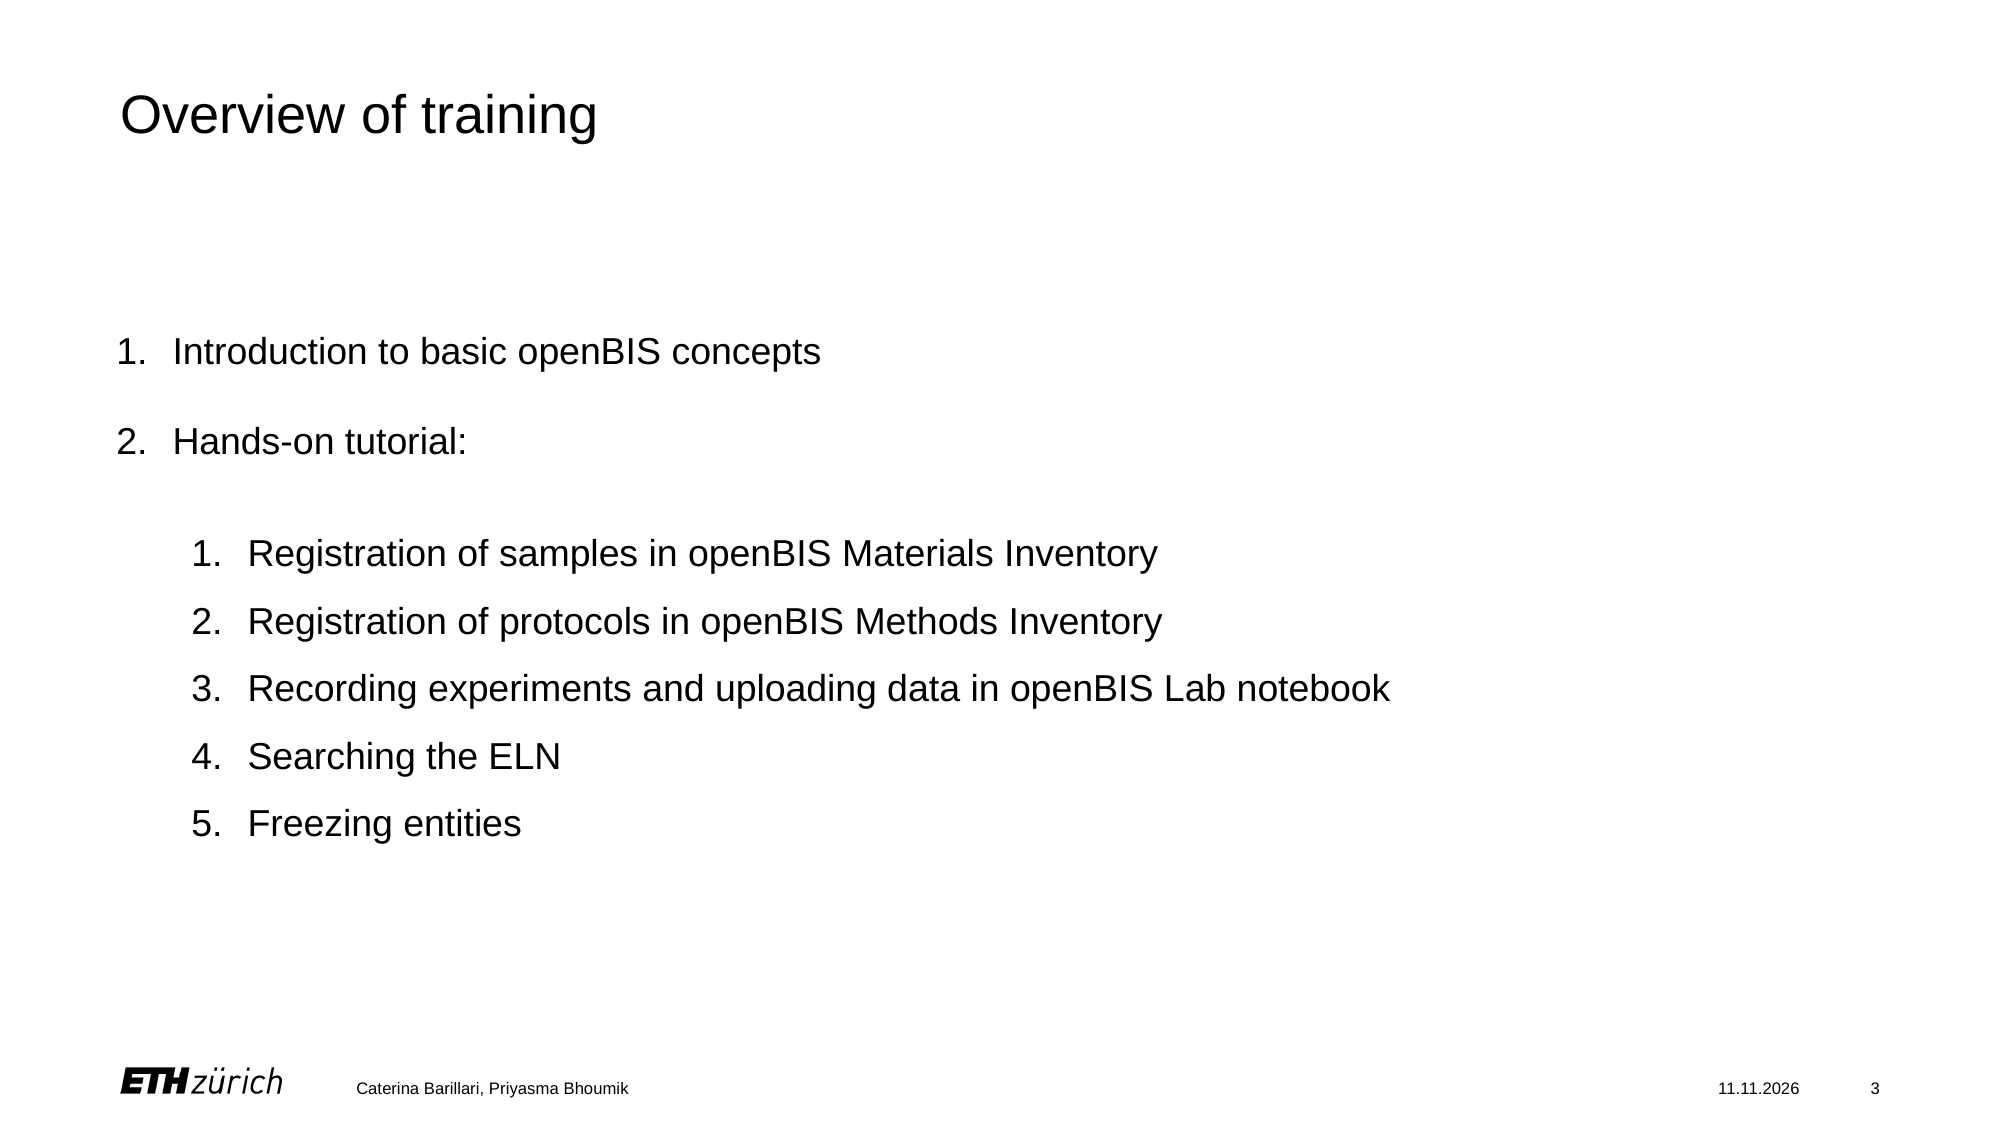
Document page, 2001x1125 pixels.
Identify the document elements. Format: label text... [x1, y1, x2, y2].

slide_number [1718, 1069, 1819, 1106]
slide_number 3 [1827, 1069, 1880, 1106]
picture [120, 1067, 282, 1094]
text_box Introduction to basic openBIS concepts Hands-on tutorial: Registration of samples in openBIS Materials Inventory Registration of protocols in openBIS Methods Inventory Recording experiments and uploading data in openBIS Lab notebook Searching the ELN Freezing entities [101, 319, 1406, 942]
footer Caterina Barillari, Priyasma Bhoumik [356, 1069, 1243, 1106]
title Overview of training [120, 42, 1880, 191]
